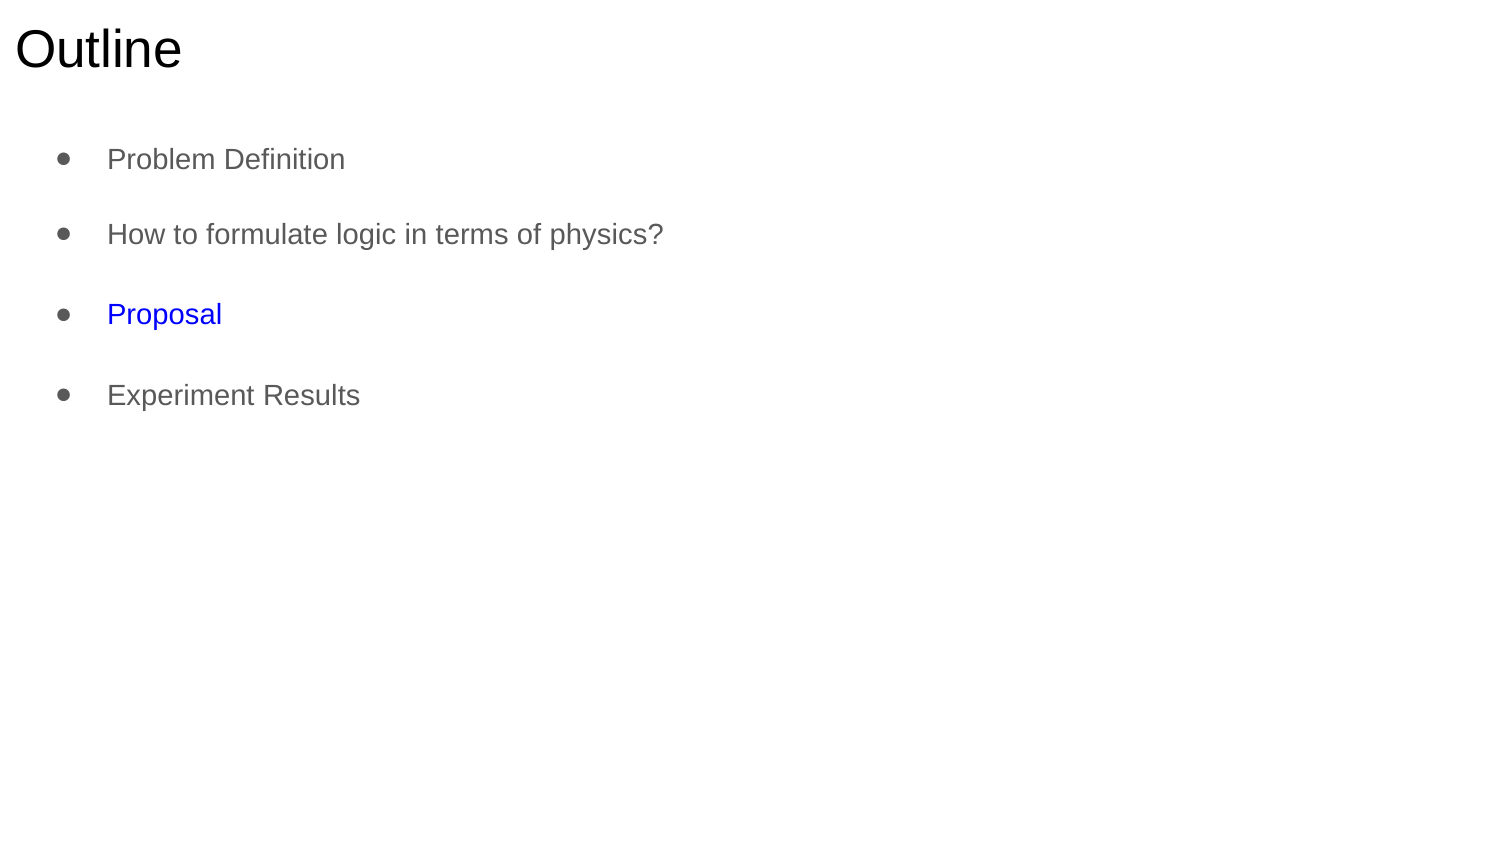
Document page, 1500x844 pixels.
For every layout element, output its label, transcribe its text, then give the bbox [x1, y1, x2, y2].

list Problem Definition How to formulate logic in terms of physics? Proposal Experiment Results [17, 119, 1463, 762]
title Outline [0, 0, 1398, 94]
